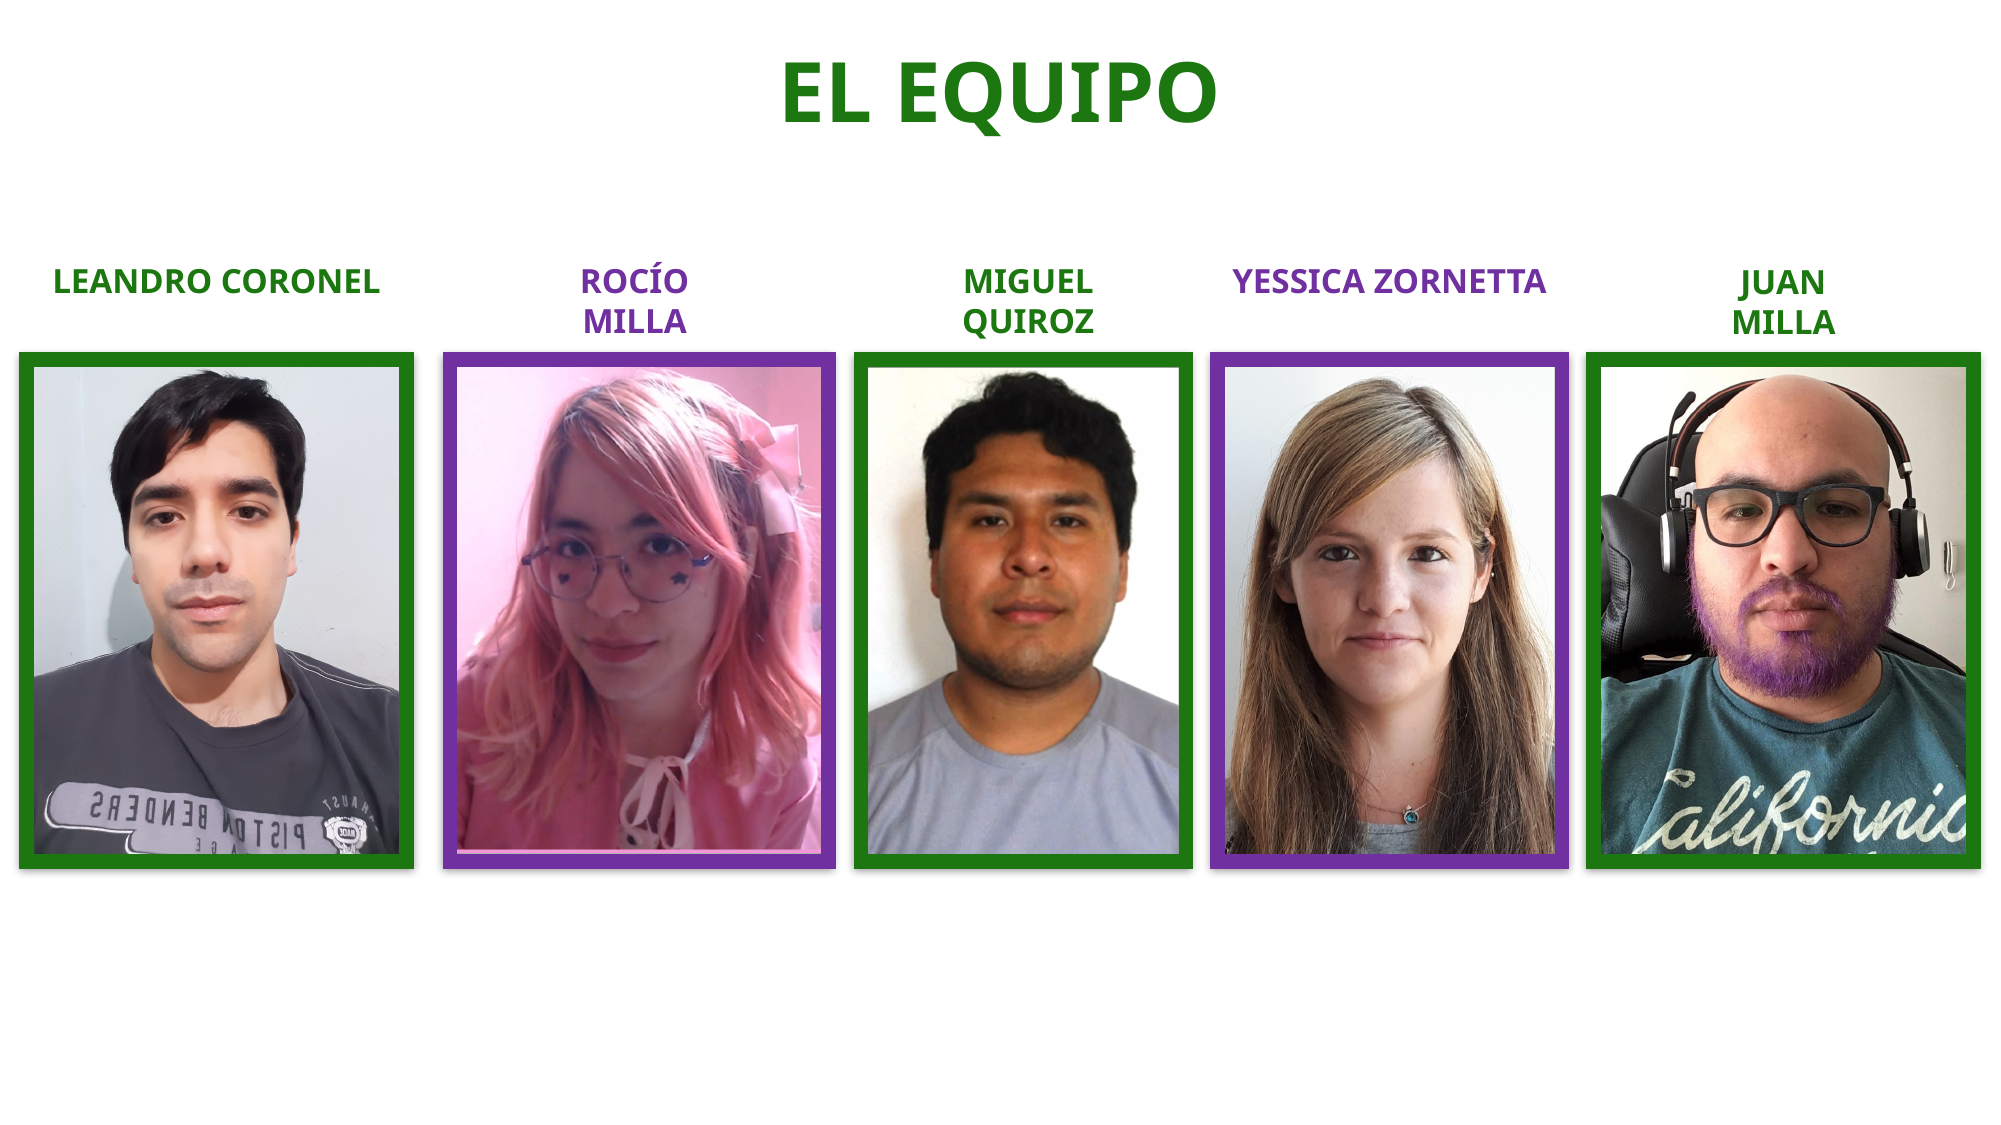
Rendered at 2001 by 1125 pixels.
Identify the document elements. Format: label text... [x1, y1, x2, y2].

text_box JUAN MILLA [1600, 253, 1967, 349]
text_box EL EQUIPO [702, 31, 1298, 147]
text_box YESSICA ZORNETTA [1206, 252, 1573, 308]
text_box ROCÍO MILLA [451, 252, 818, 348]
picture [1224, 366, 1555, 855]
picture [33, 366, 400, 855]
picture [1600, 366, 1967, 855]
picture [868, 366, 1179, 855]
picture [457, 366, 822, 855]
text_box LEANDRO CORONEL [33, 252, 400, 308]
text_box MIGUEL QUIROZ [845, 252, 1211, 348]
